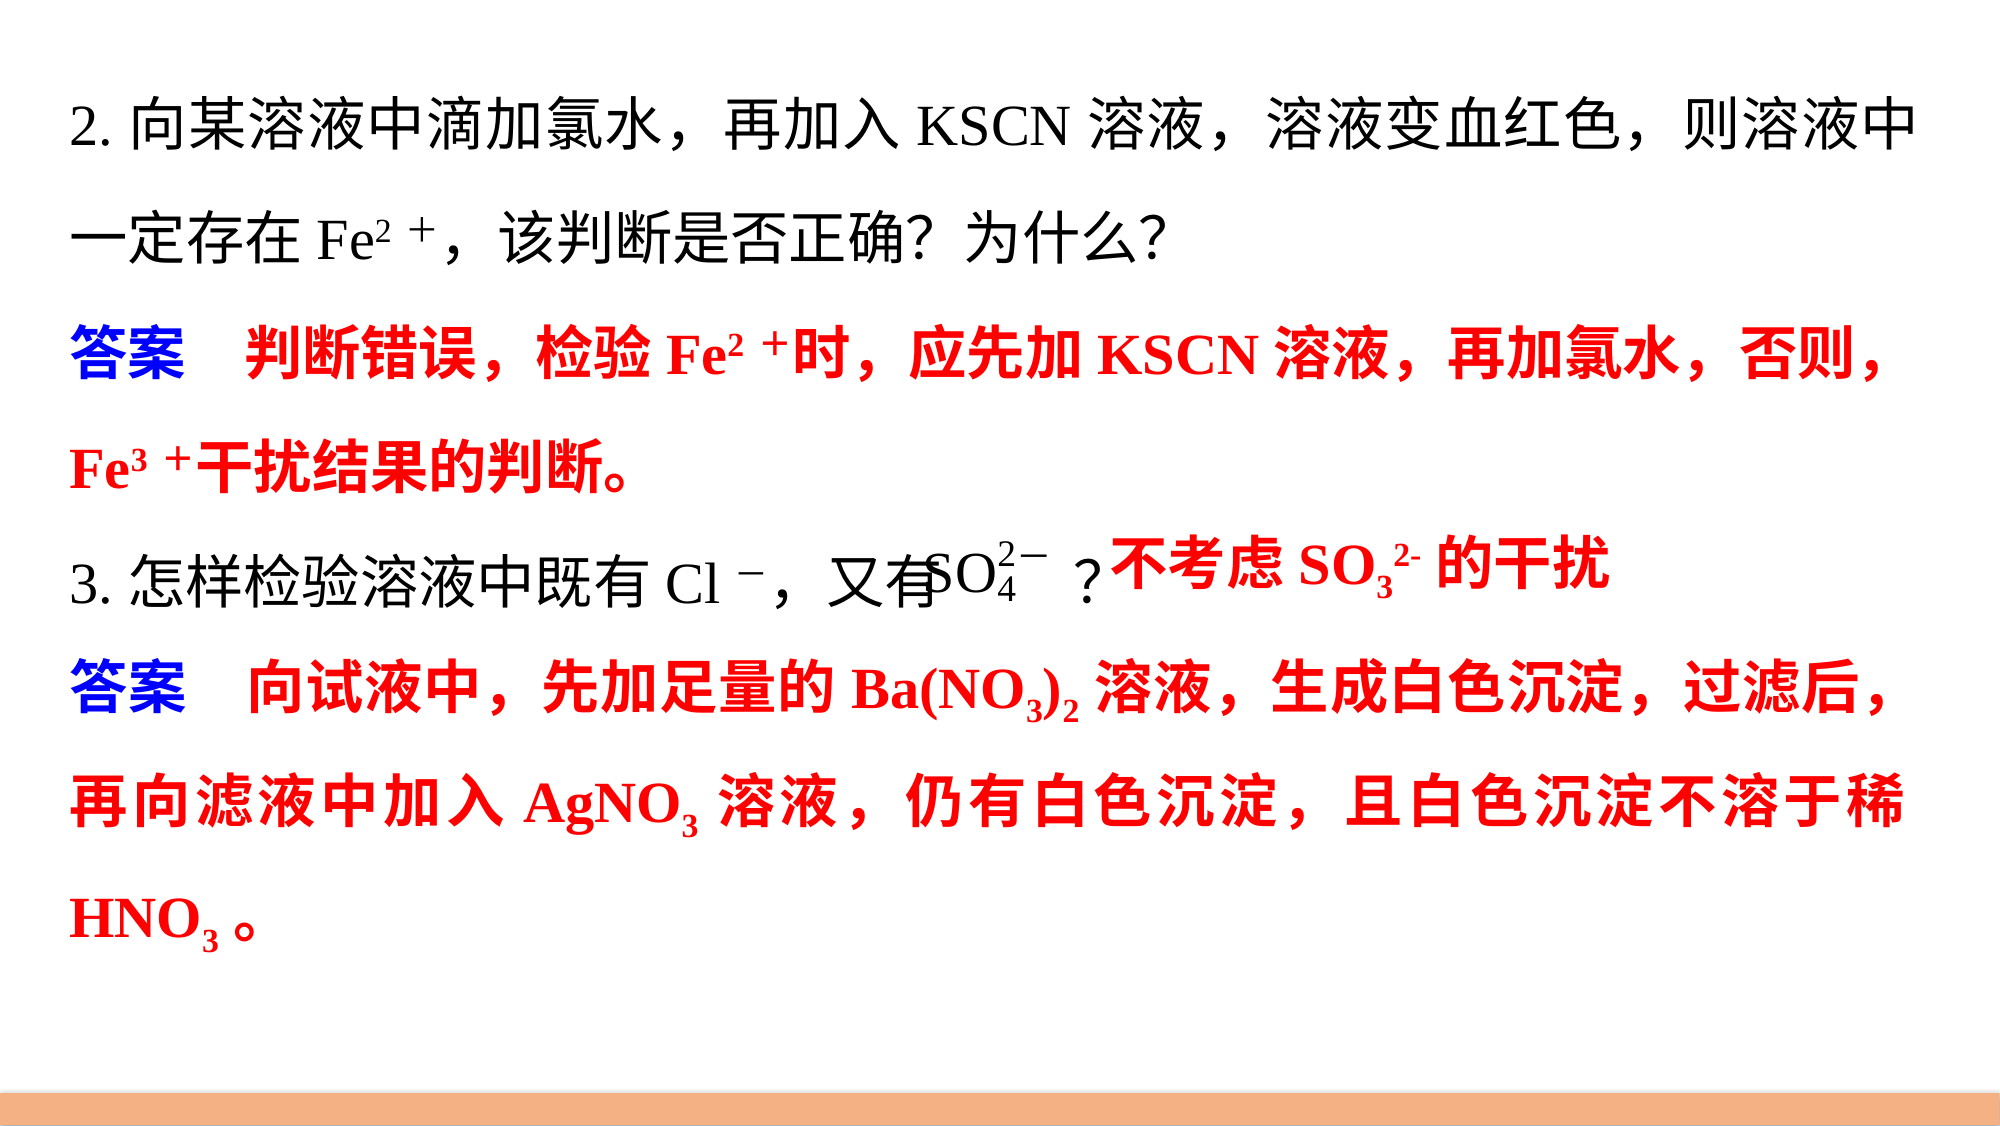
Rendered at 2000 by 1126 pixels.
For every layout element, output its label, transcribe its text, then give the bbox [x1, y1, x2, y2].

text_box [922, 524, 1101, 645]
text_box 不考虑SO32-的干扰 [1082, 498, 1638, 613]
text_box 2.向某溶液中滴加氯水，再加入KSCN溶液，溶液变血红色，则溶液中一定存在Fe2＋，该判断是否正确？为什么？ 答案 判断错误，检验Fe2＋时，应先加KSCN溶液，再加氯水，否则，Fe3＋干扰结果的判断。 3.怎样检验溶液中既有Cl－，又有 ？ 答案 向试液中，先加足量的Ba(NO3)2溶液，生成白色沉淀，过滤后，再向滤液中加入AgNO3溶液，仍有白色沉淀，且白色沉淀不溶于稀HNO3。 [54, 34, 1935, 967]
text_box [0, 1092, 2000, 1126]
